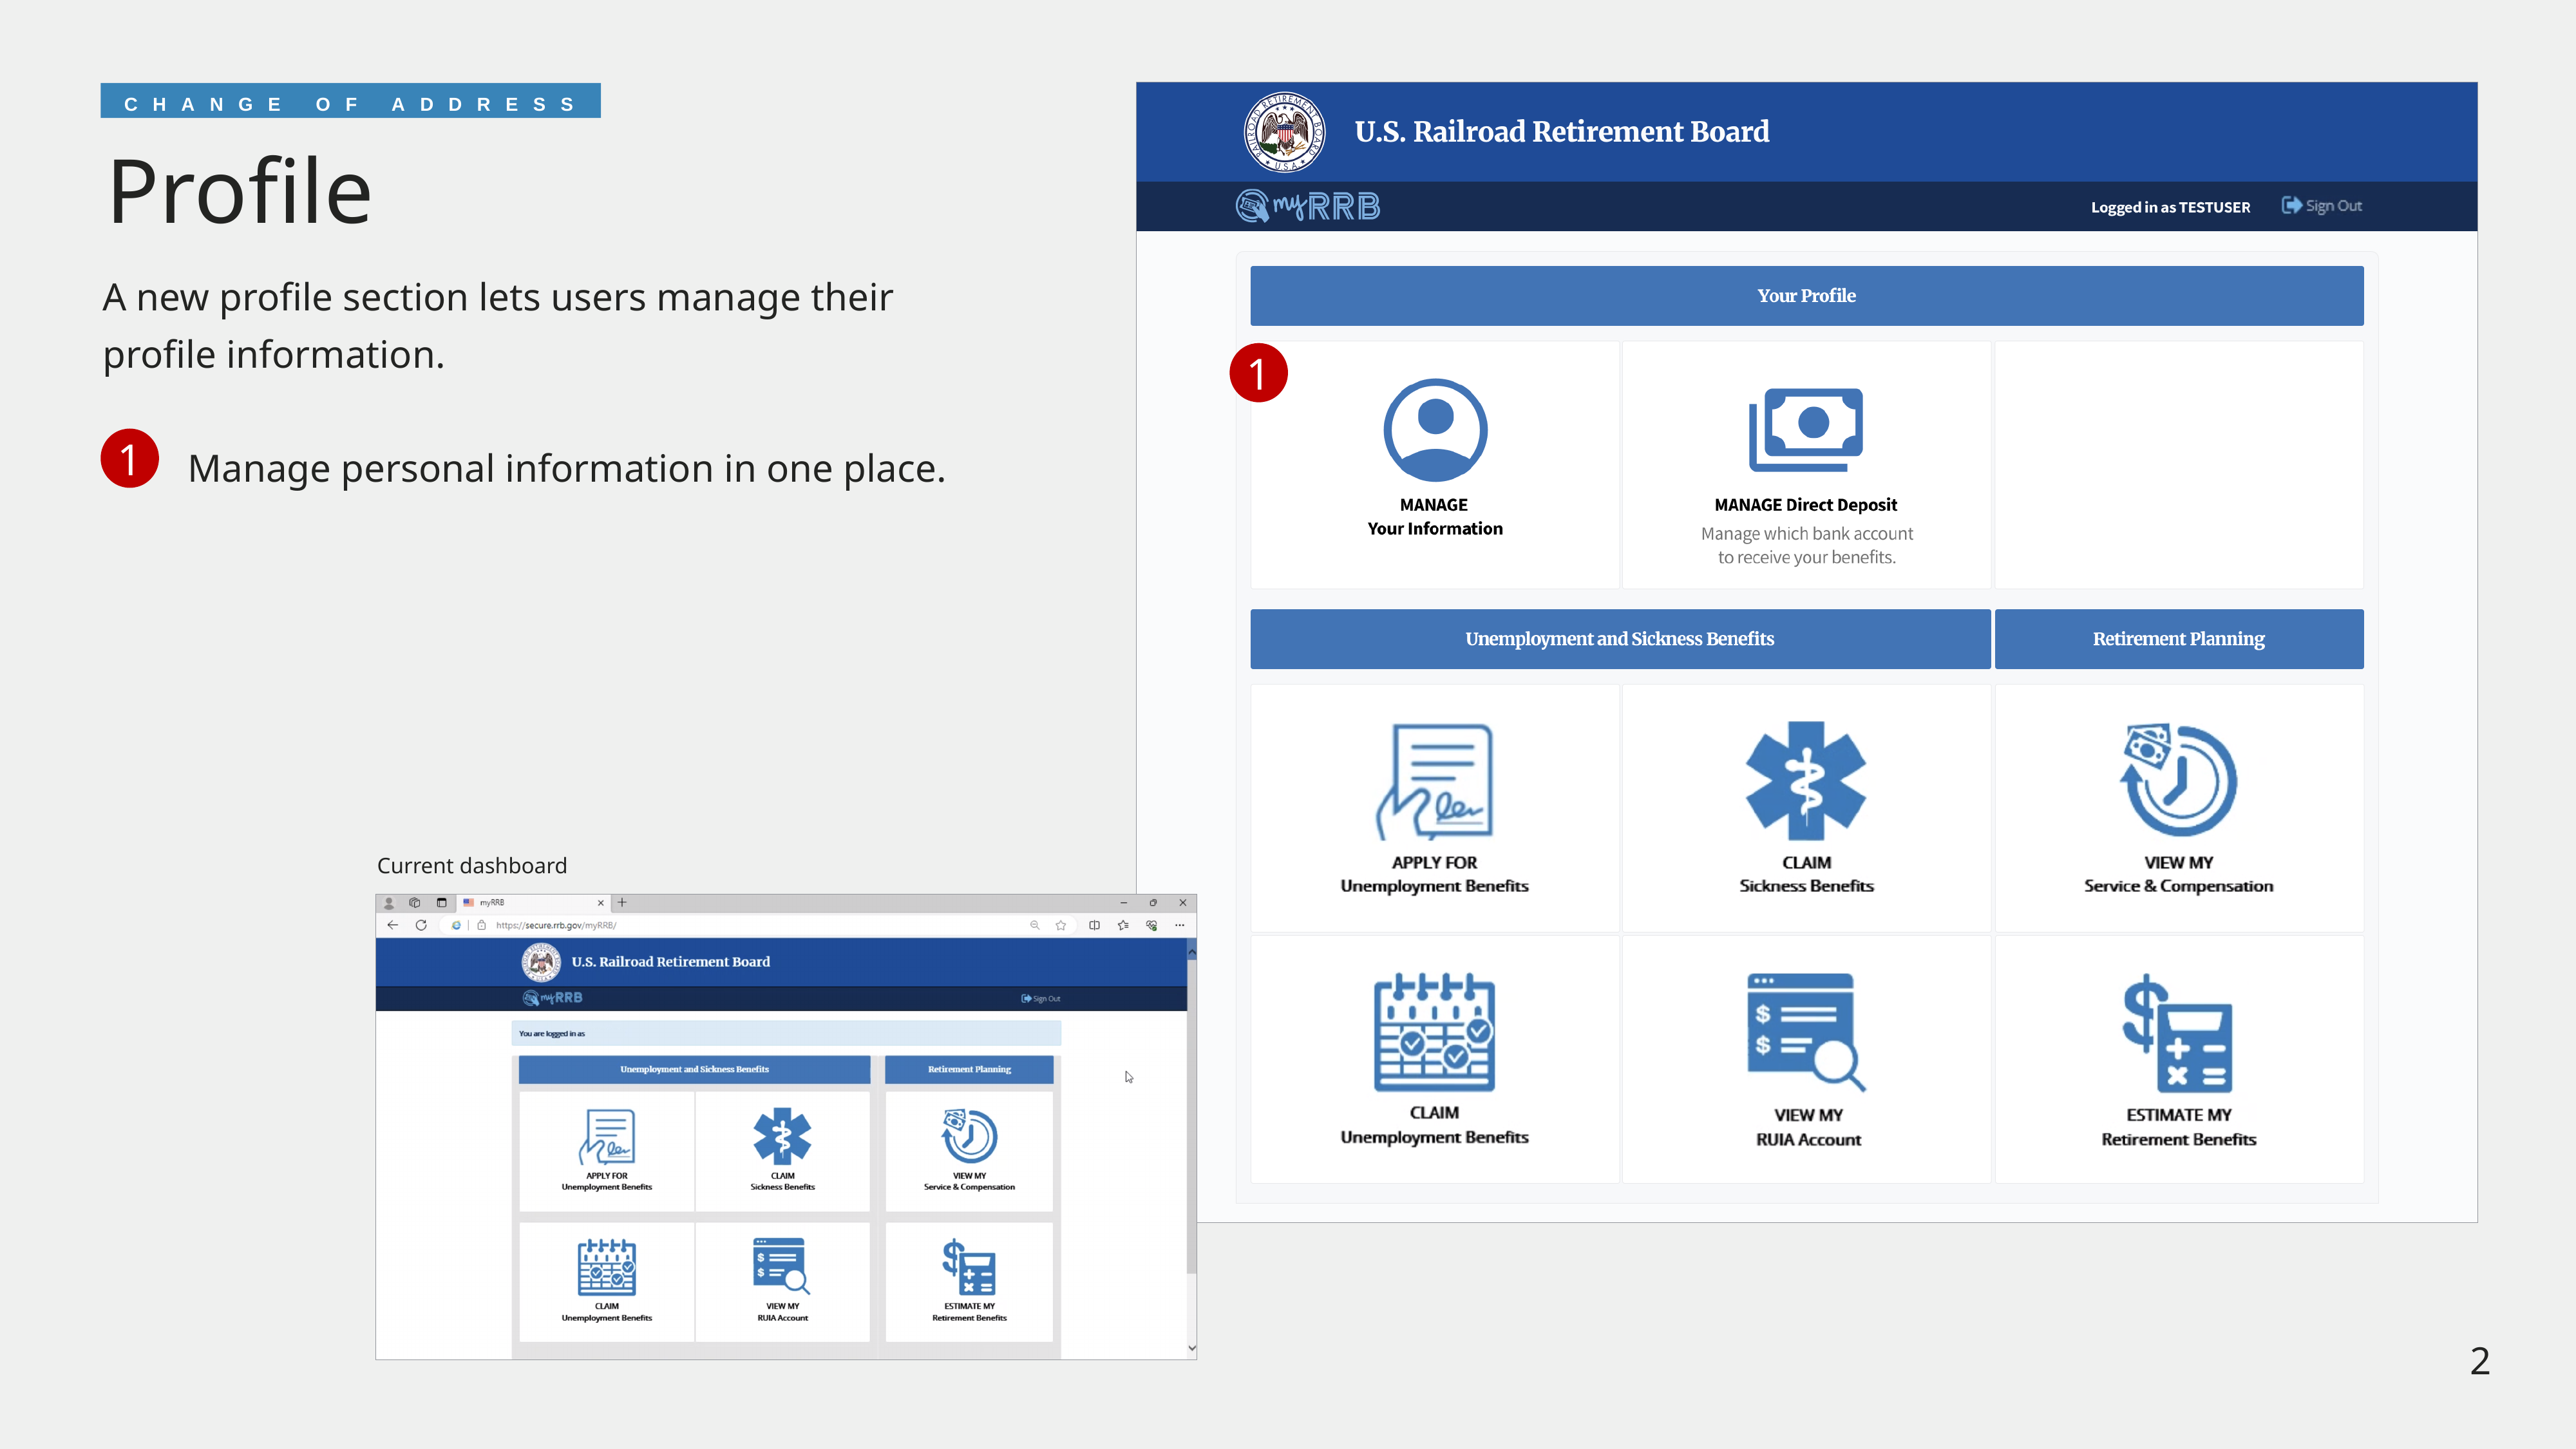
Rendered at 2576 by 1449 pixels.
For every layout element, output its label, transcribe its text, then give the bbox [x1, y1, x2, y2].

text_box 2 [2468, 1334, 2517, 1384]
text_box Current dashboard [375, 850, 1136, 880]
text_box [100, 82, 977, 118]
text_box Profile [100, 129, 958, 247]
picture [375, 82, 2479, 1360]
text_box 1 [100, 428, 159, 488]
text_box Manage personal information in one place. [185, 430, 1044, 492]
text_box A new profile section lets users manage their profile information. [100, 258, 958, 378]
